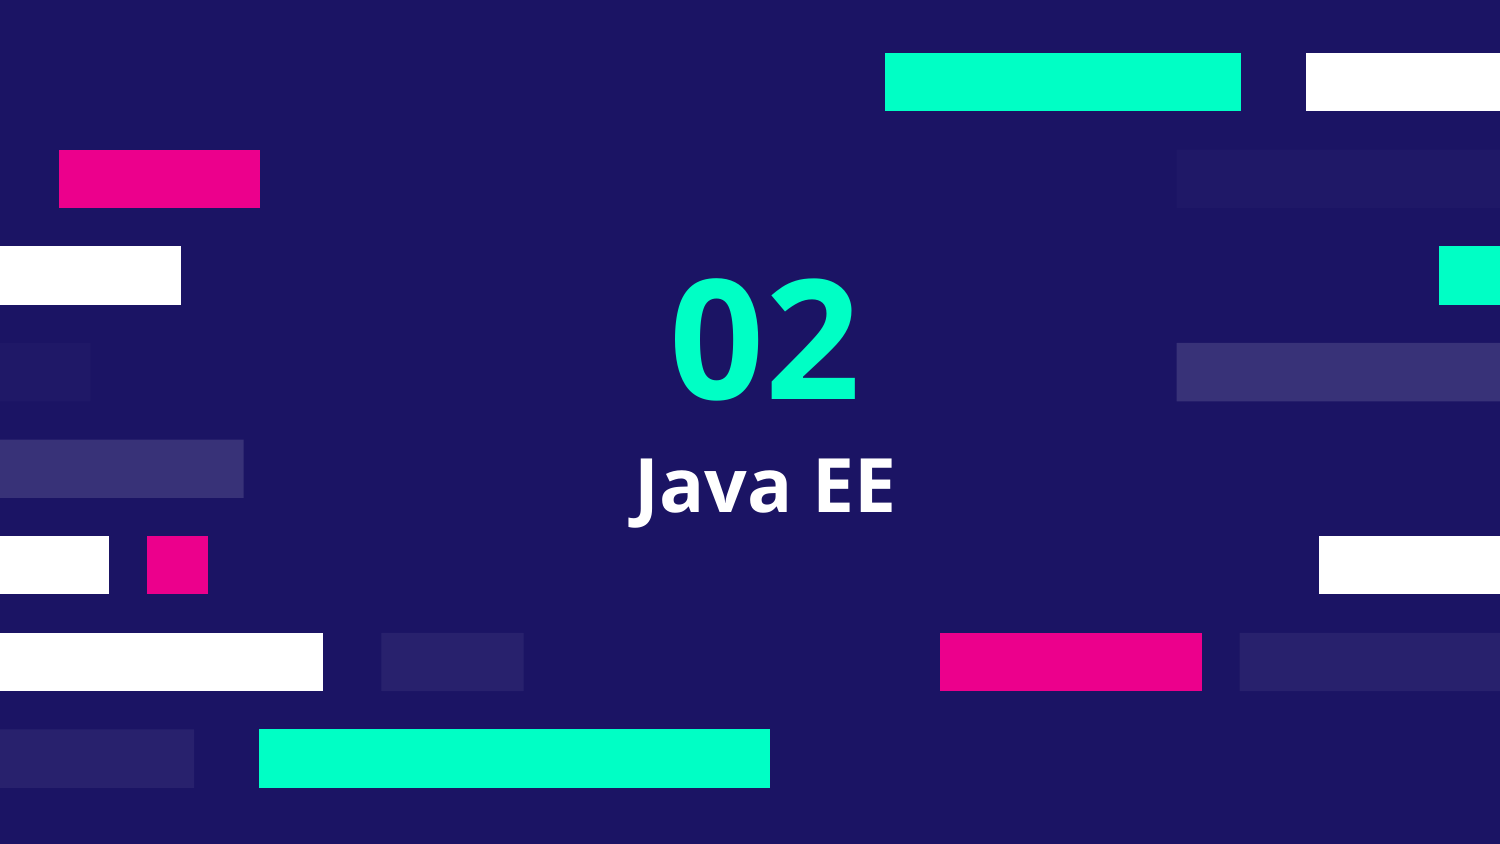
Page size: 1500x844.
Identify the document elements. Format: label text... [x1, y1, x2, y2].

title Java EE [74, 445, 1457, 519]
title 02 [74, 352, 1457, 434]
